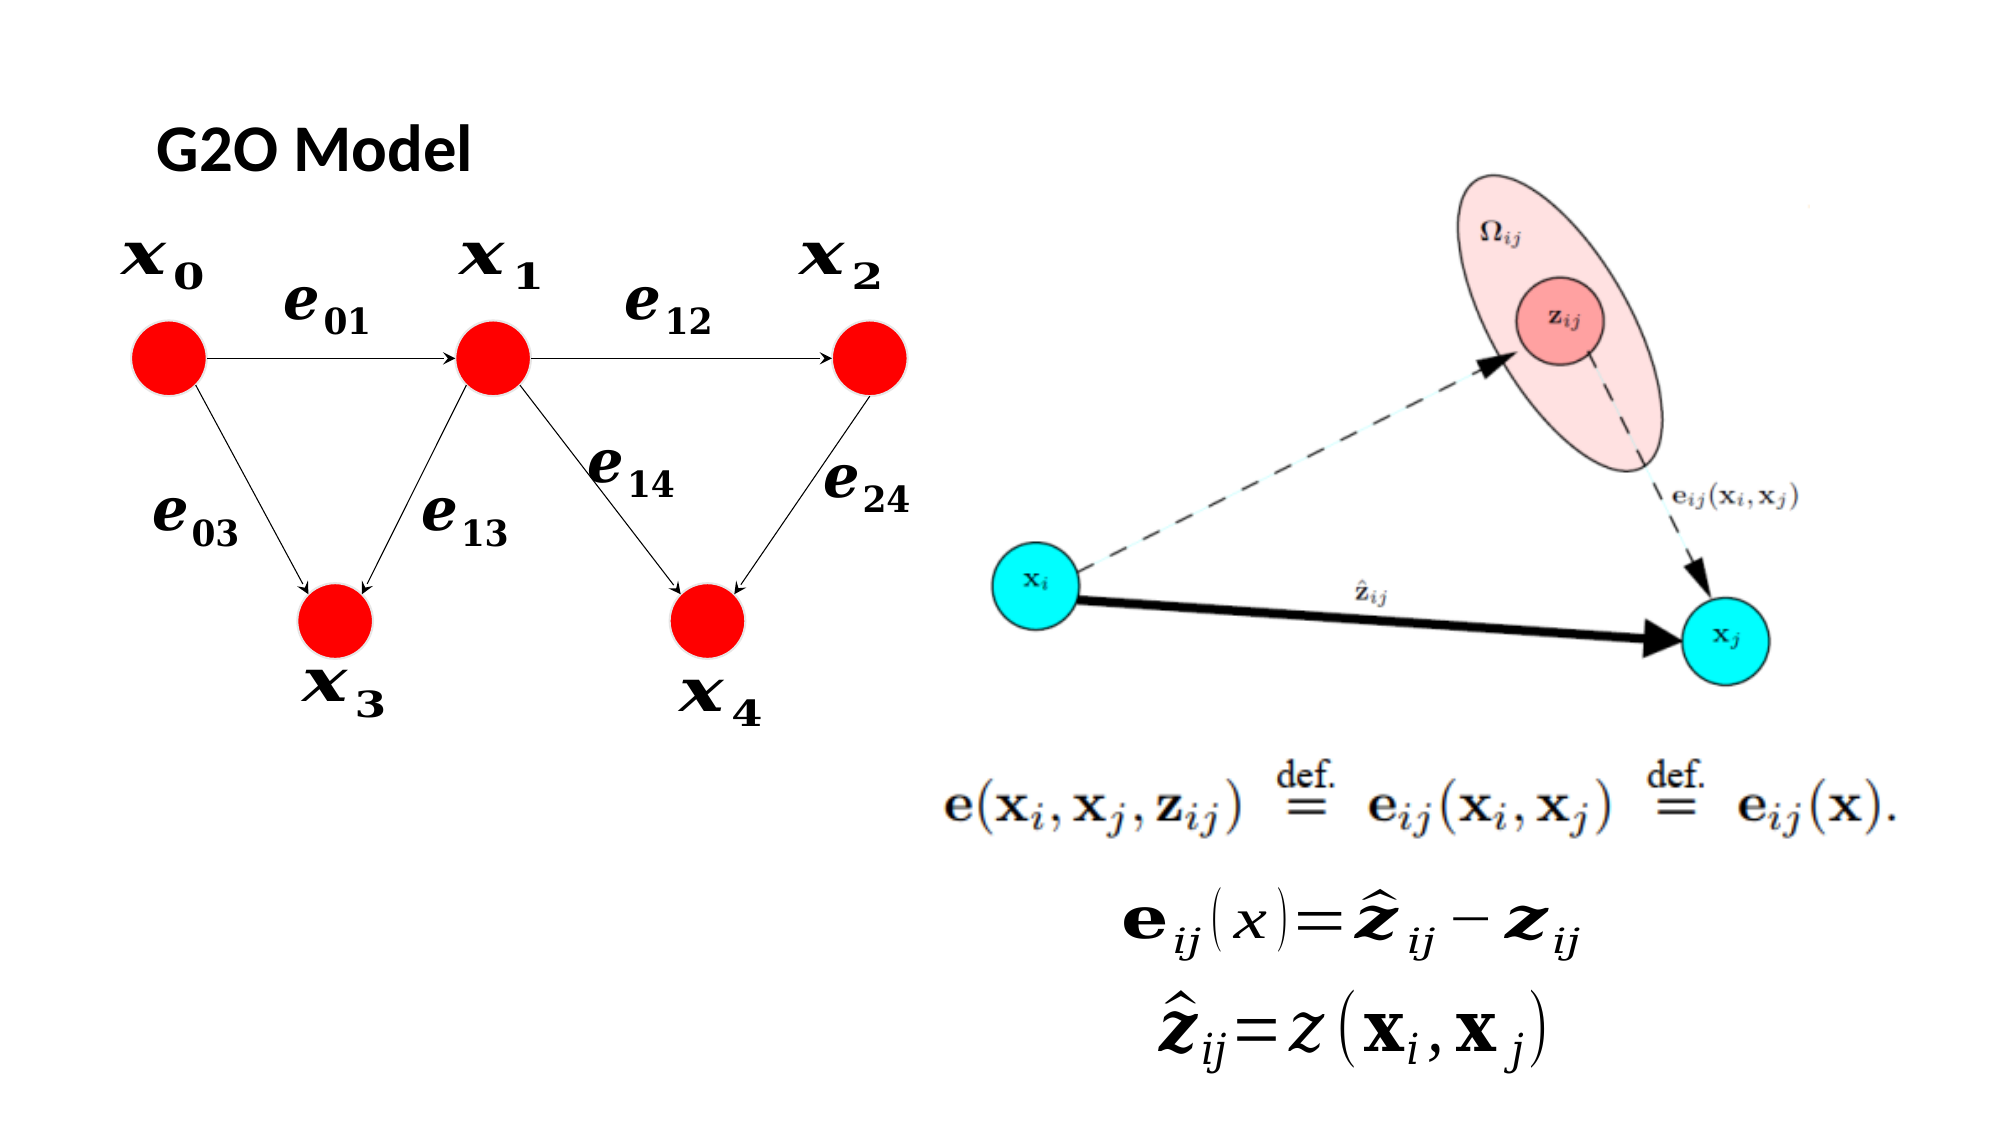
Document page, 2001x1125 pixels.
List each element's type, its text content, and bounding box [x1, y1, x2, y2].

picture [907, 755, 1902, 861]
picture [979, 163, 1810, 722]
text_box G2O Model [142, 97, 489, 193]
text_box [116, 221, 911, 735]
